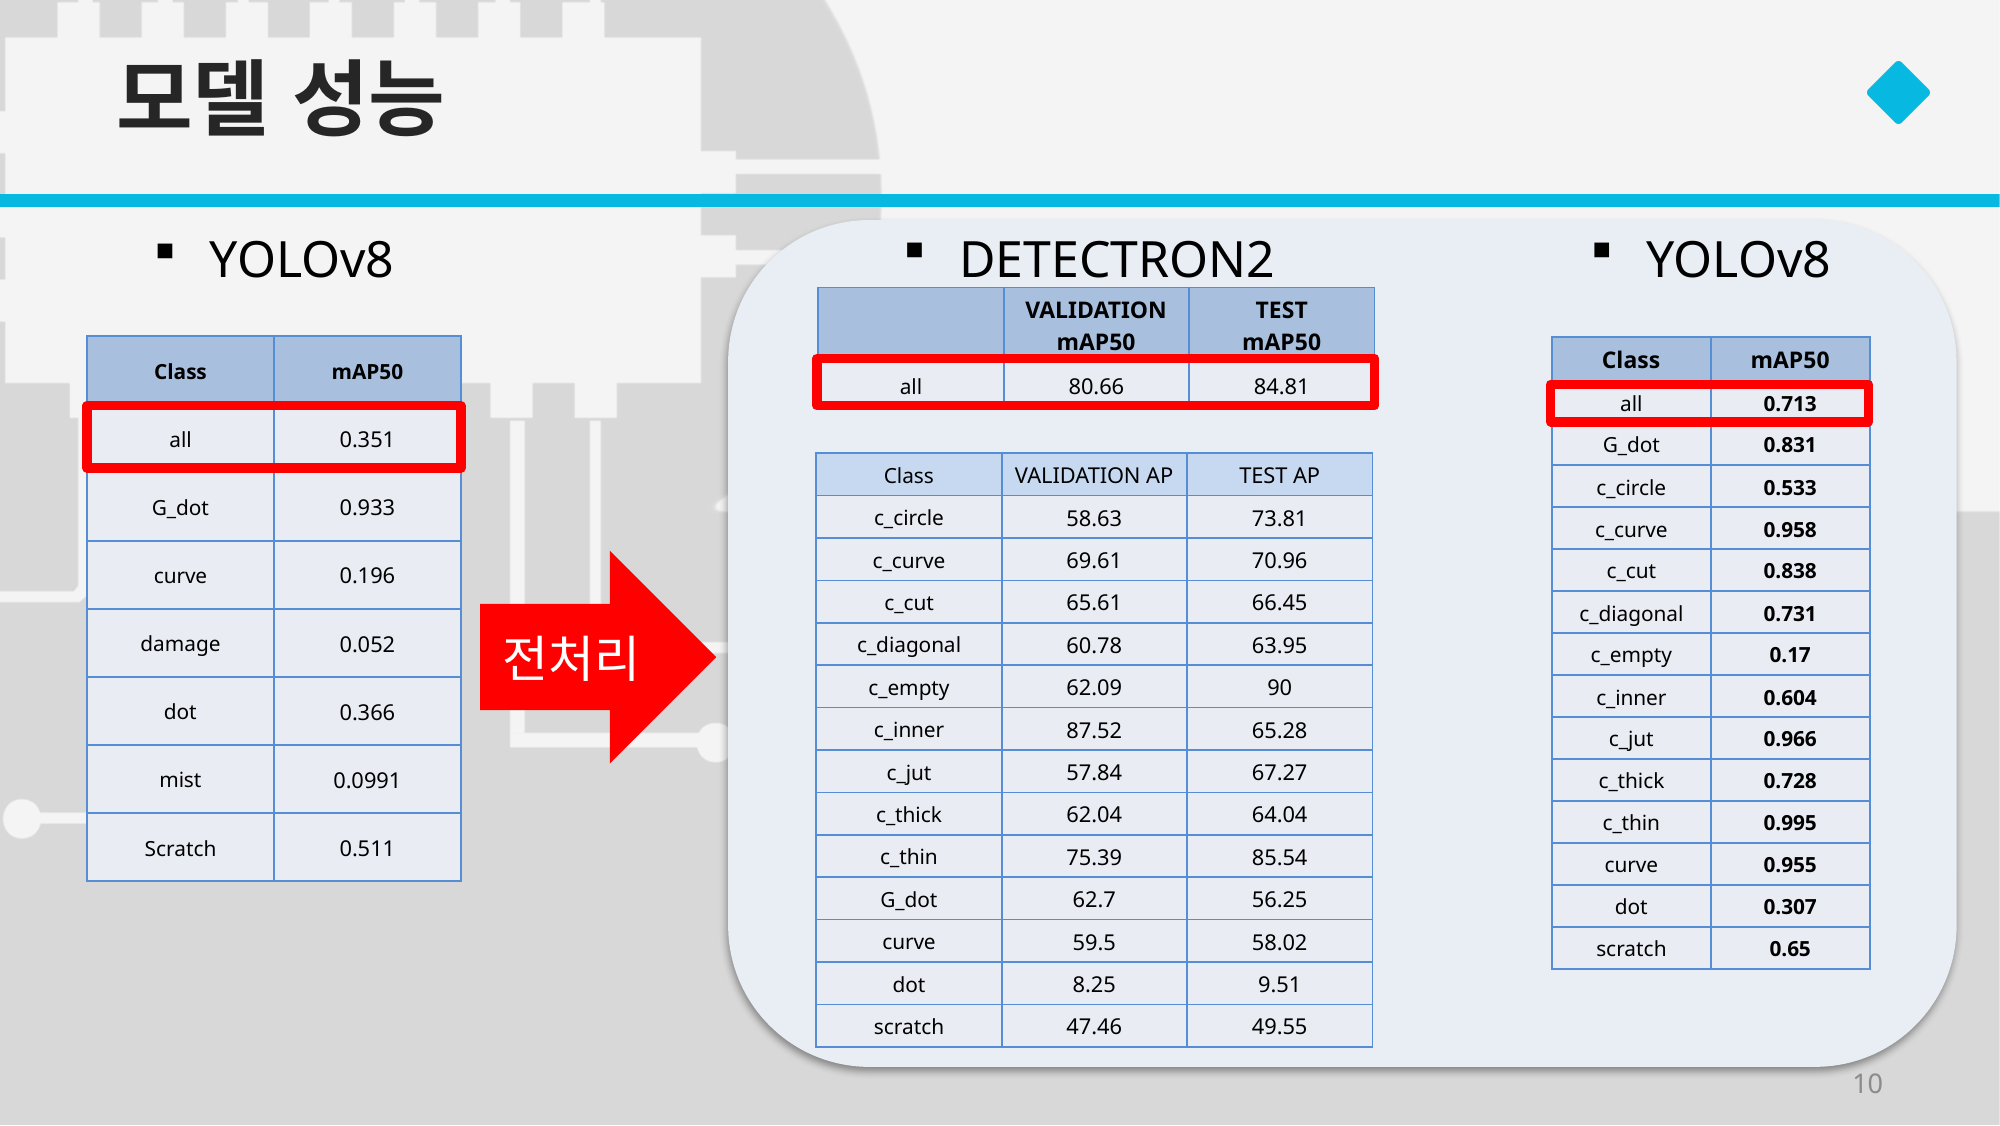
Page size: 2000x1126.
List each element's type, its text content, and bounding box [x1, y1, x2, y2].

table_cell damage [88, 610, 273, 676]
table_header Class [88, 337, 273, 404]
table_cell Scratch [88, 814, 273, 880]
table_cell 0.933 [275, 473, 460, 540]
table_cell 0.366 [275, 678, 460, 744]
table_cell dot [88, 678, 273, 744]
table_cell 0.511 [275, 814, 460, 880]
table_cell G_dot [88, 473, 273, 540]
table_cell mist [88, 746, 273, 812]
table_cell 0.052 [275, 610, 460, 676]
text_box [479, 219, 1957, 1068]
table_cell 0.196 [275, 542, 460, 608]
title 모델 성능 [99, 31, 1900, 163]
picture [0, 0, 2000, 193]
table_cell curve [88, 542, 273, 608]
slide_number 10 [1433, 1075, 1900, 1103]
picture [0, 208, 2000, 1125]
text_box [85, 404, 463, 470]
text_box YOLOv8 [0, 220, 477, 295]
table_cell 0.0991 [275, 746, 460, 812]
table_header mAP50 [275, 337, 460, 404]
